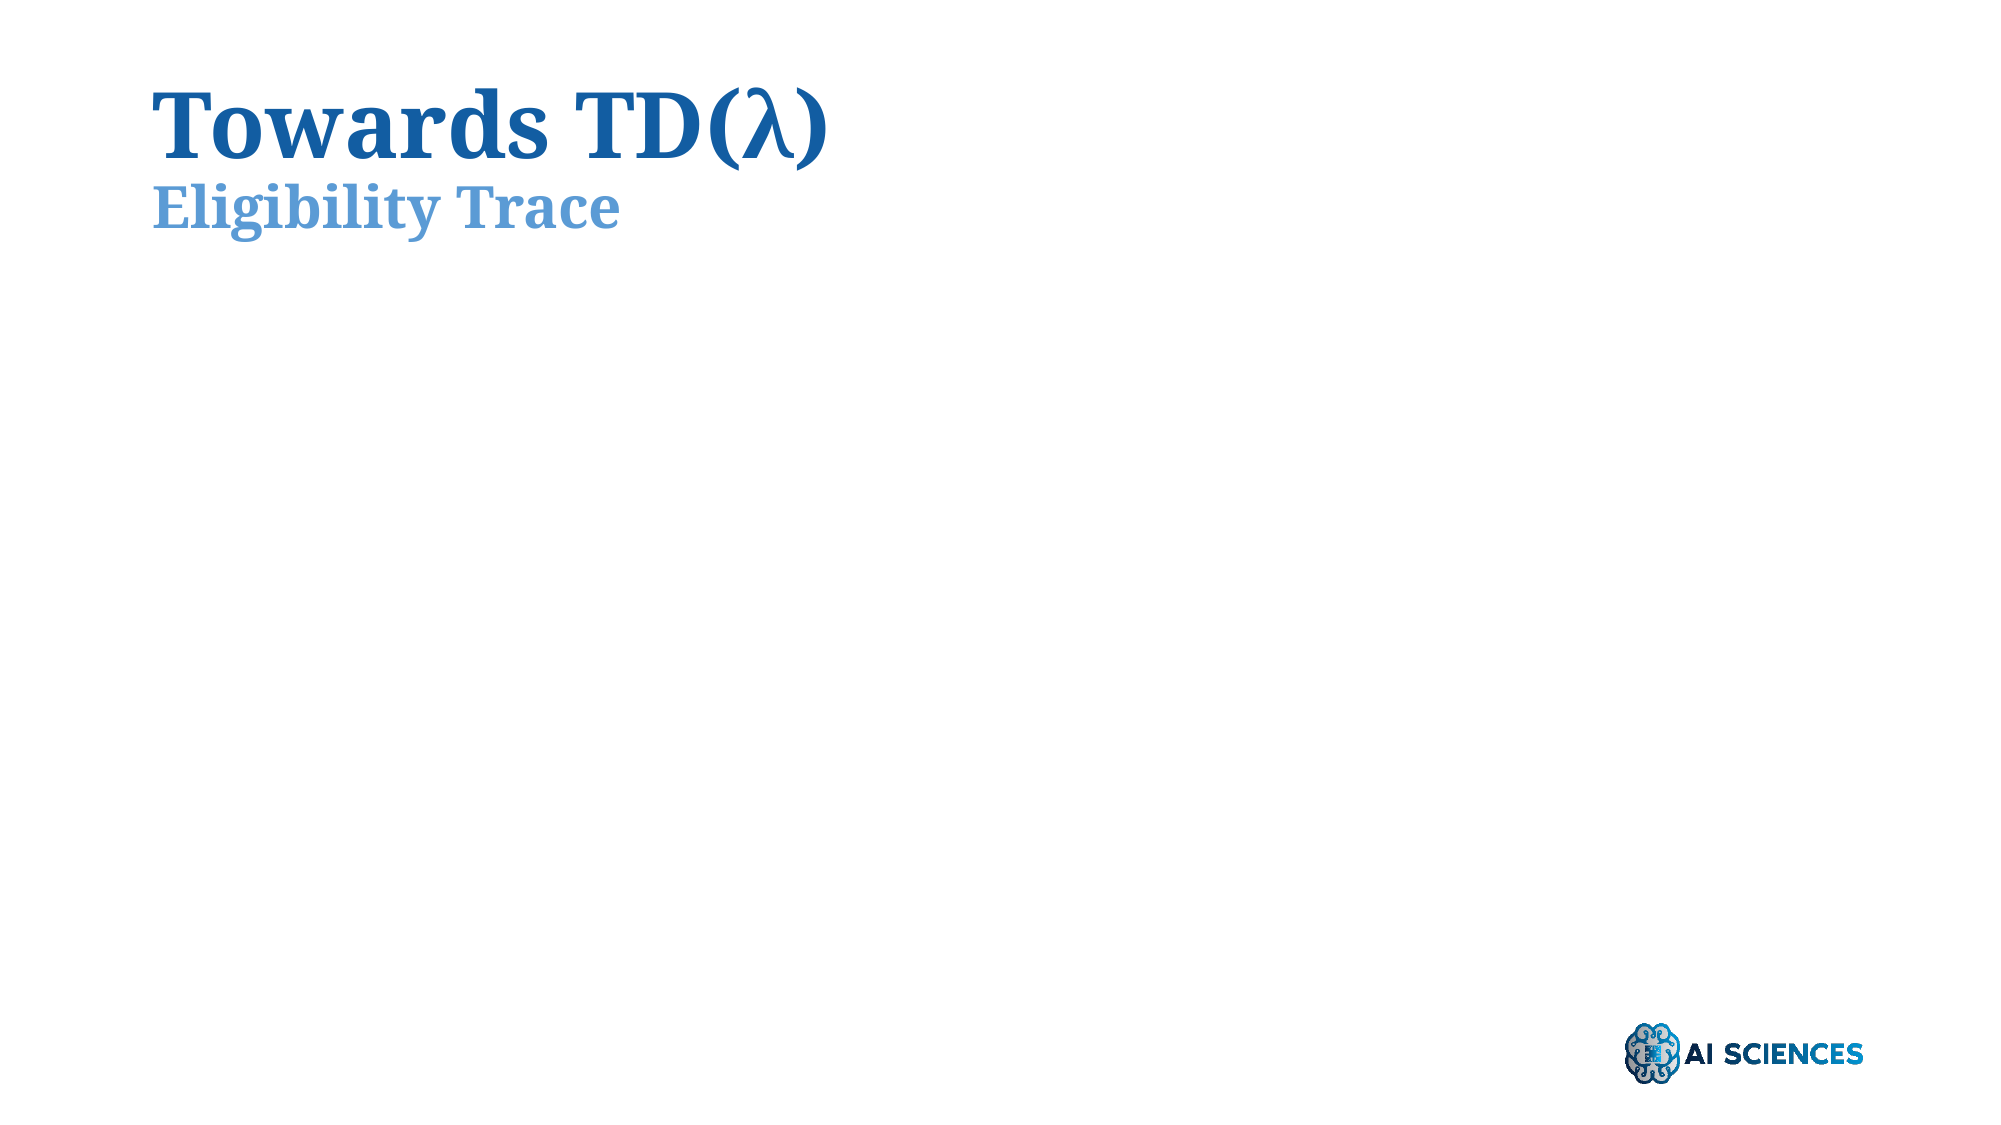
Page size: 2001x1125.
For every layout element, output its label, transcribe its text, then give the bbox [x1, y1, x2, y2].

picture [1657, 1027, 1667, 1038]
picture [1854, 1048, 1863, 1053]
picture [1625, 1023, 1863, 1084]
picture [1669, 1060, 1676, 1070]
title Towards TD(λ) Eligibility Trace [137, 51, 1863, 269]
